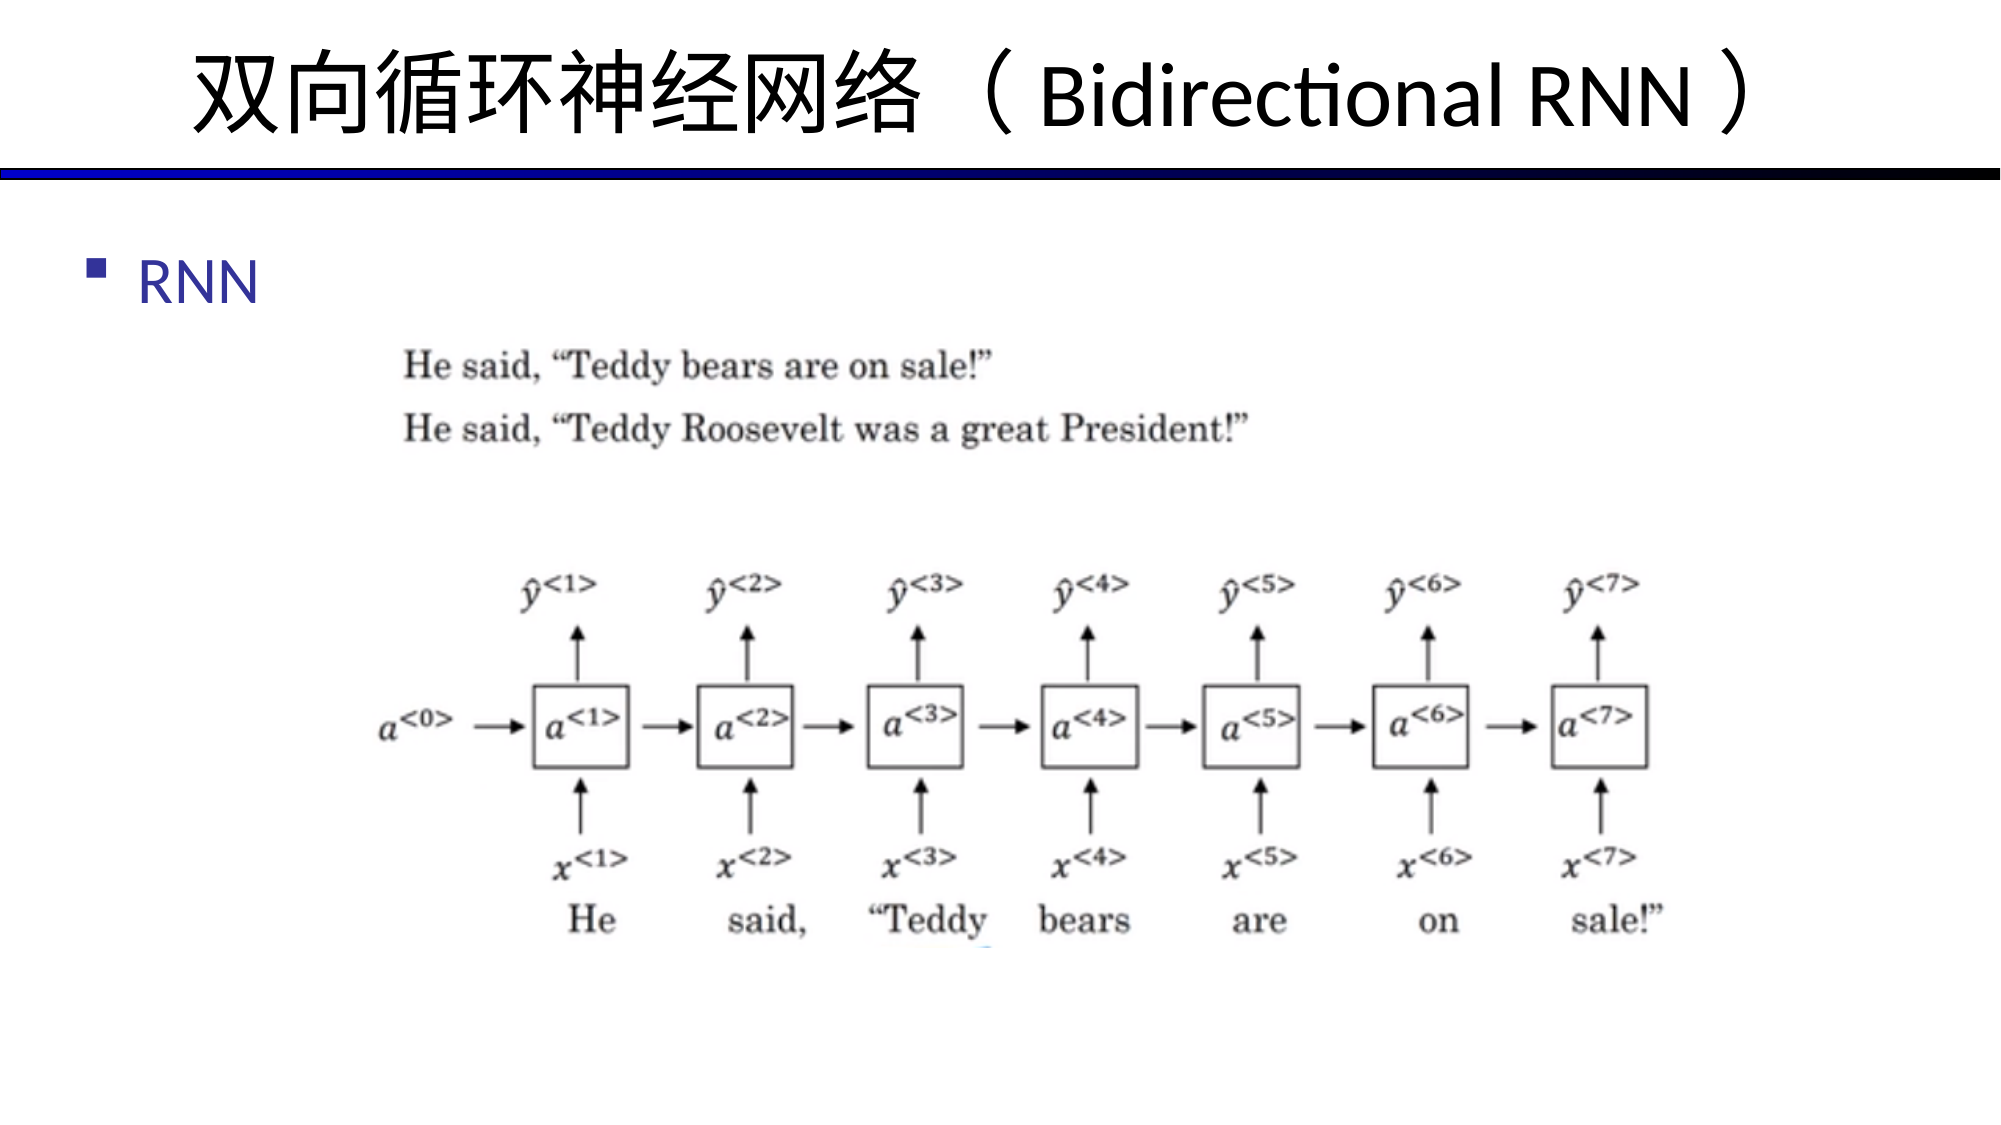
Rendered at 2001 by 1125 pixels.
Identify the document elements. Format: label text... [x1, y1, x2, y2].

picture [397, 333, 1262, 462]
list RNN [66, 228, 1934, 1006]
picture [372, 548, 1678, 948]
title 双向循环神经网络（Bidirectional RNN） [0, 0, 2000, 184]
